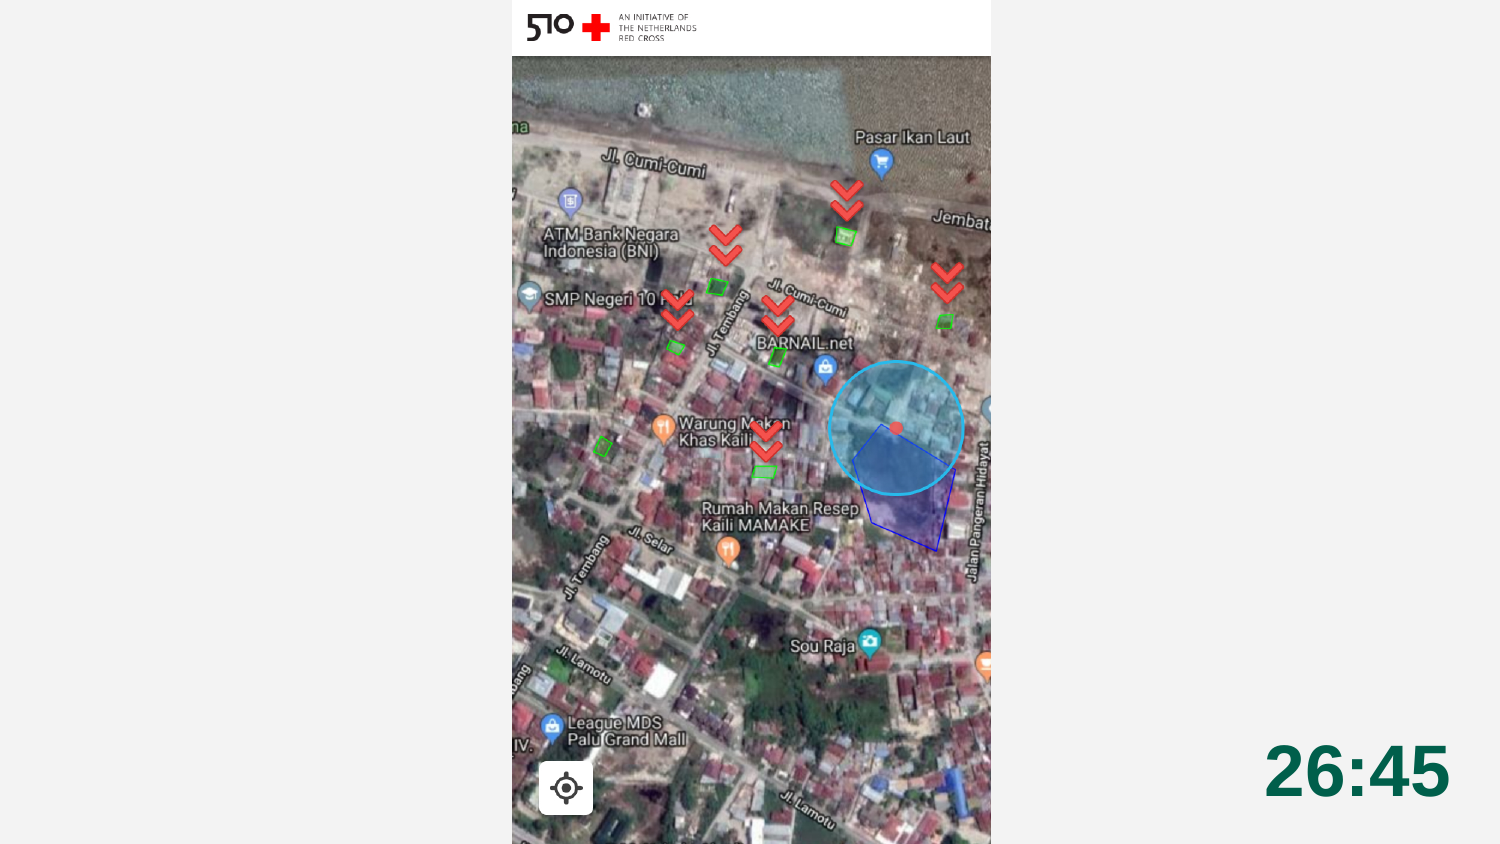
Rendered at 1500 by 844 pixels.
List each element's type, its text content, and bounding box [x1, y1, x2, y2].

text_box 26:45 [1249, 709, 1500, 827]
picture [511, 0, 991, 844]
